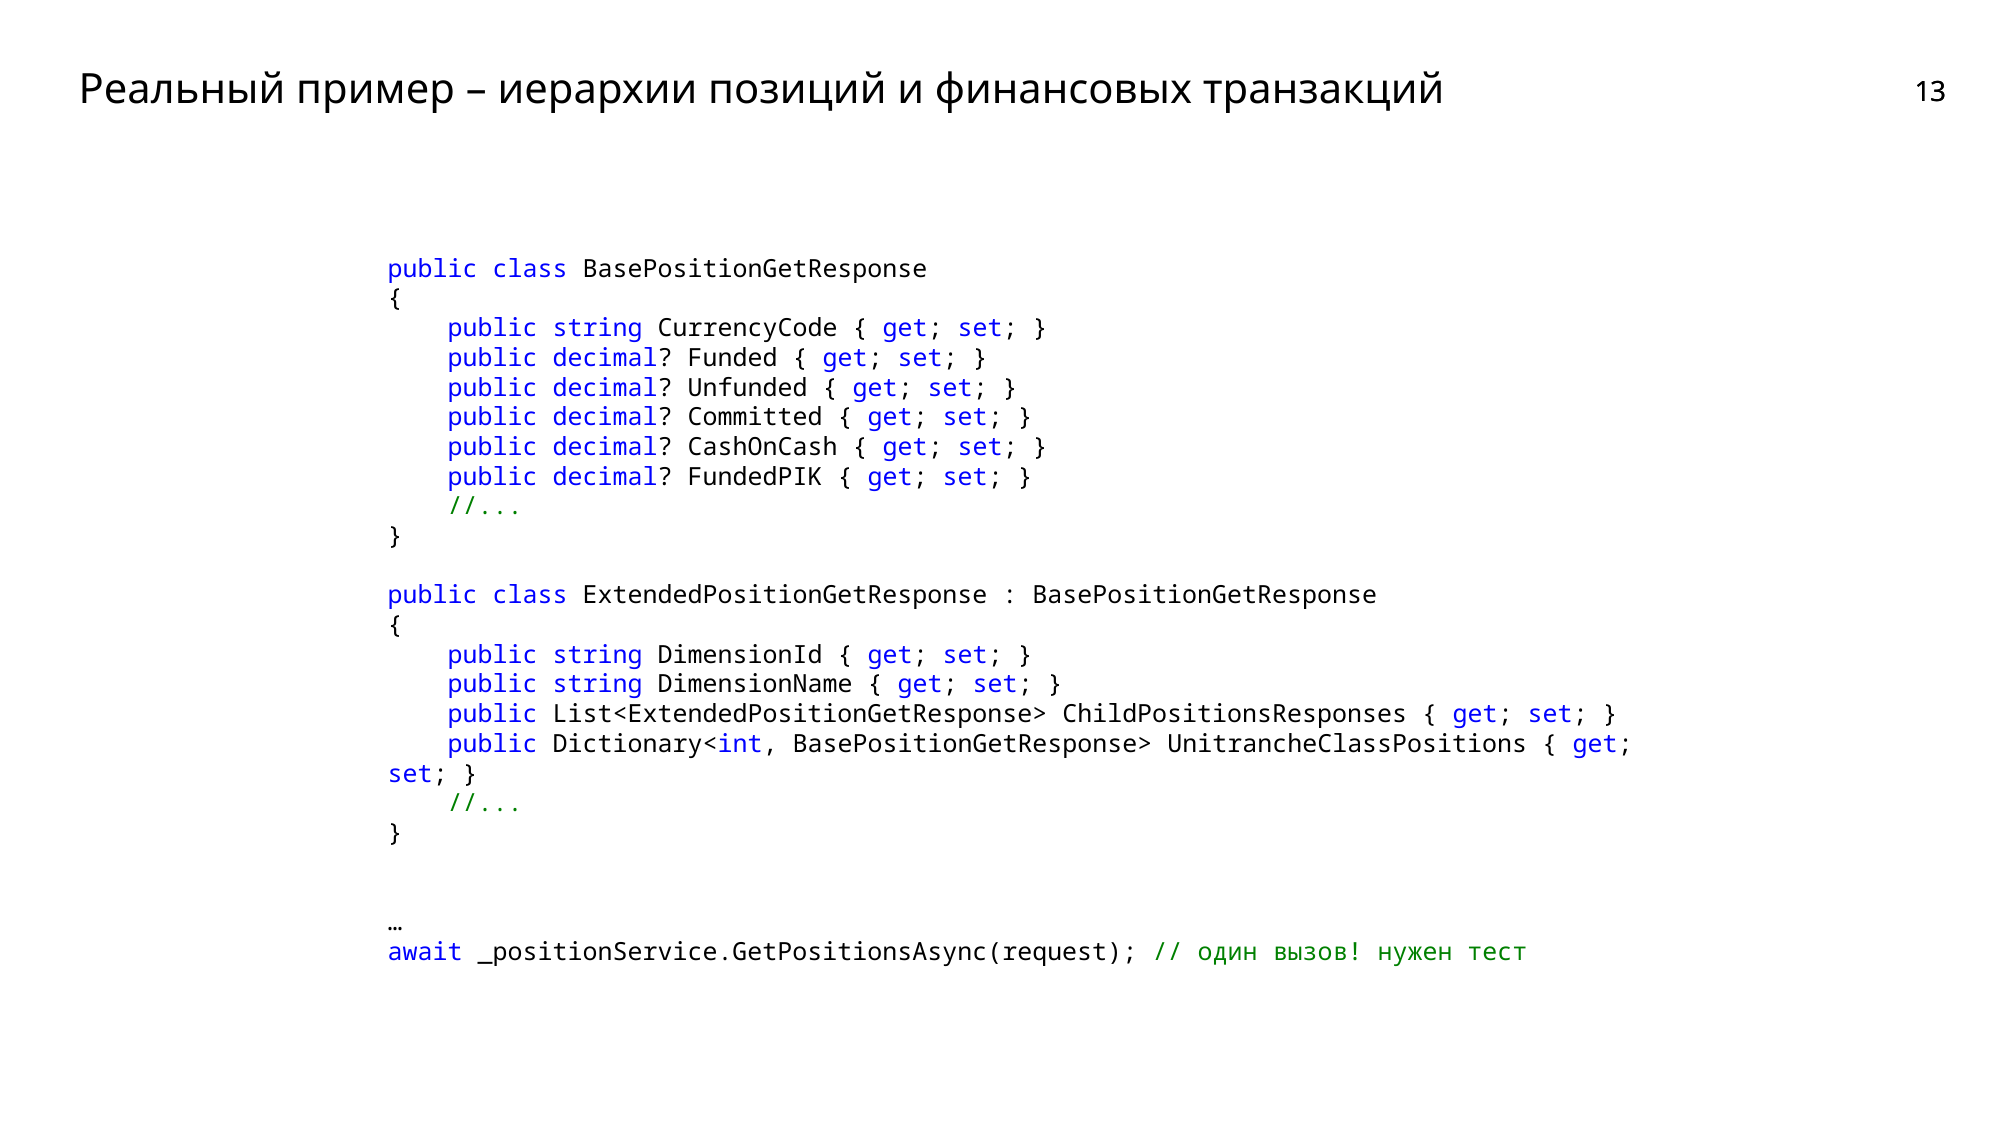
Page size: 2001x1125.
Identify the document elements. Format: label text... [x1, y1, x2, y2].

title Реальный пример – иерархии позиций и финансовых транзакций [63, 53, 1789, 128]
text_box public class BasePositionGetResponse { public string CurrencyCode { get; set; } public decimal? Funded { get; set; } public decimal? Unfunded { get; set; } public decimal? Committed { get; set; } public decimal? CashOnCash { get; set; } public decimal? FundedPIK { get; set; } //... } public class ExtendedPositionGetResponse : BasePositionGetResponse { public string DimensionId { get; set; } public string DimensionName { get; set; } public List<ExtendedPositionGetResponse> ChildPositionsResponses { get; set; } public Dictionary<int, BasePositionGetResponse> UnitrancheClassPositions { get; set; } //... } … await _positionService.GetPositionsAsync(request); // один вызов! нужен тест [372, 245, 1673, 1003]
